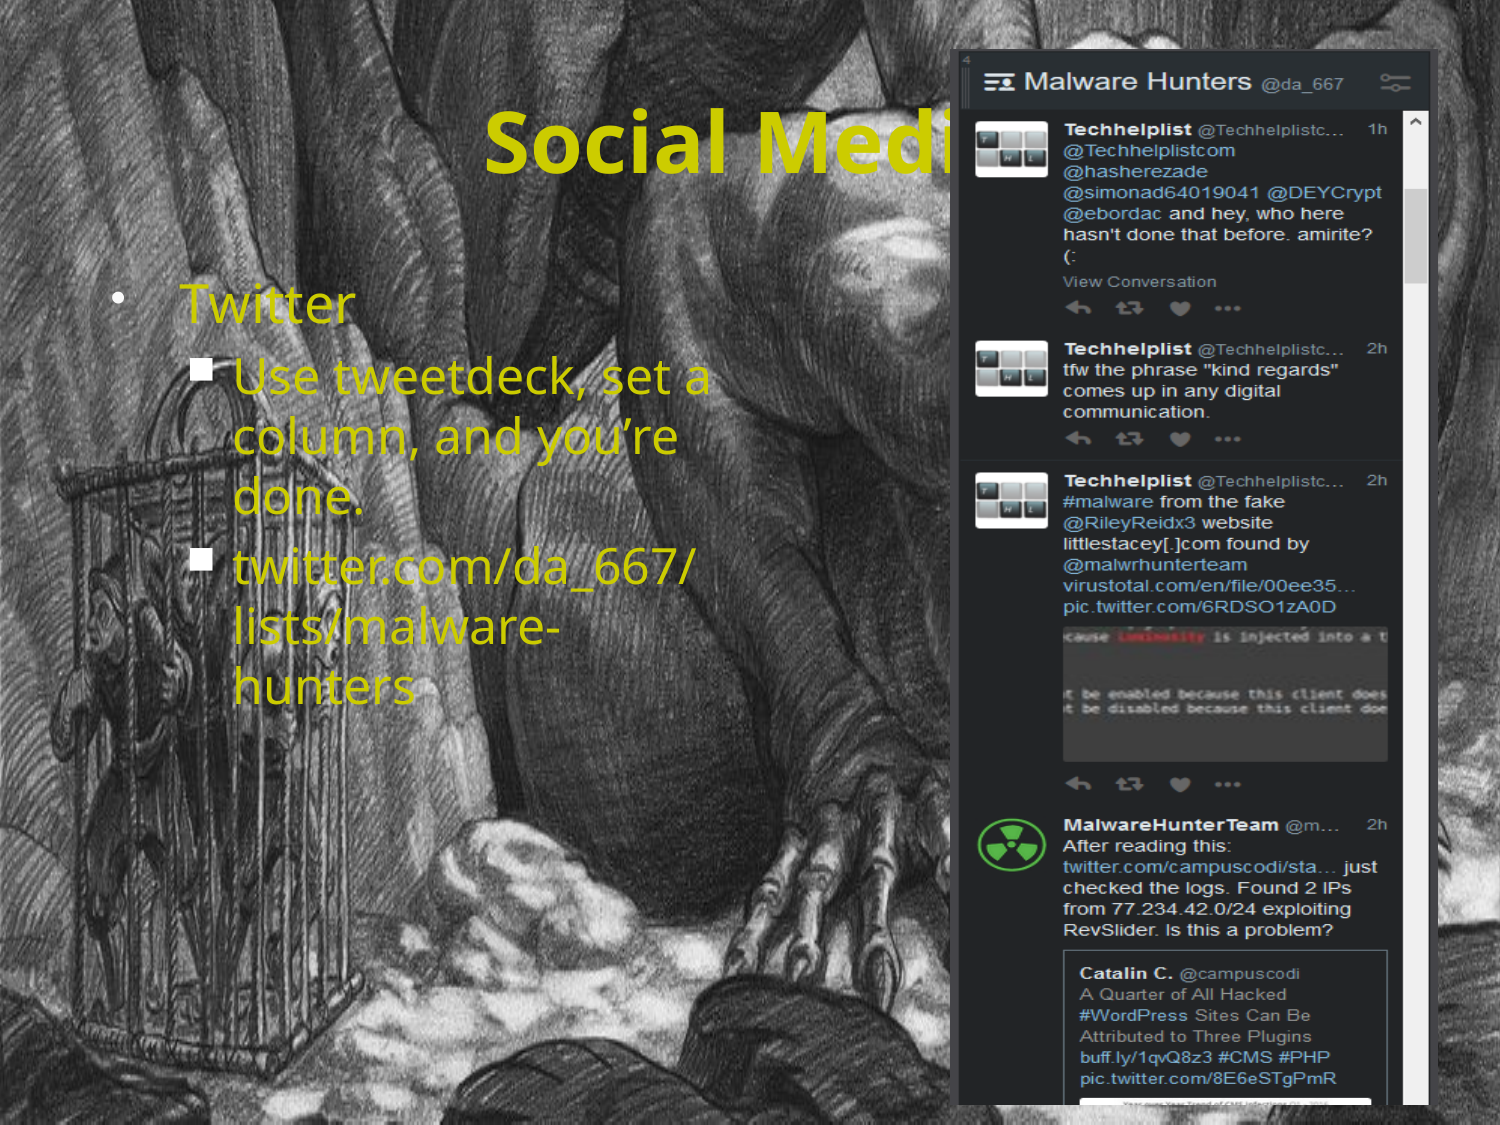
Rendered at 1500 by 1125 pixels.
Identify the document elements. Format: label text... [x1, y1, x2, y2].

picture [0, 0, 1500, 1125]
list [949, 49, 1438, 1105]
list Twitter Use tweetdeck, set a column, and you’re done. twitter.com/da_667/lists/malware-hunters [75, 262, 738, 1005]
title Social Media [75, 45, 1425, 233]
